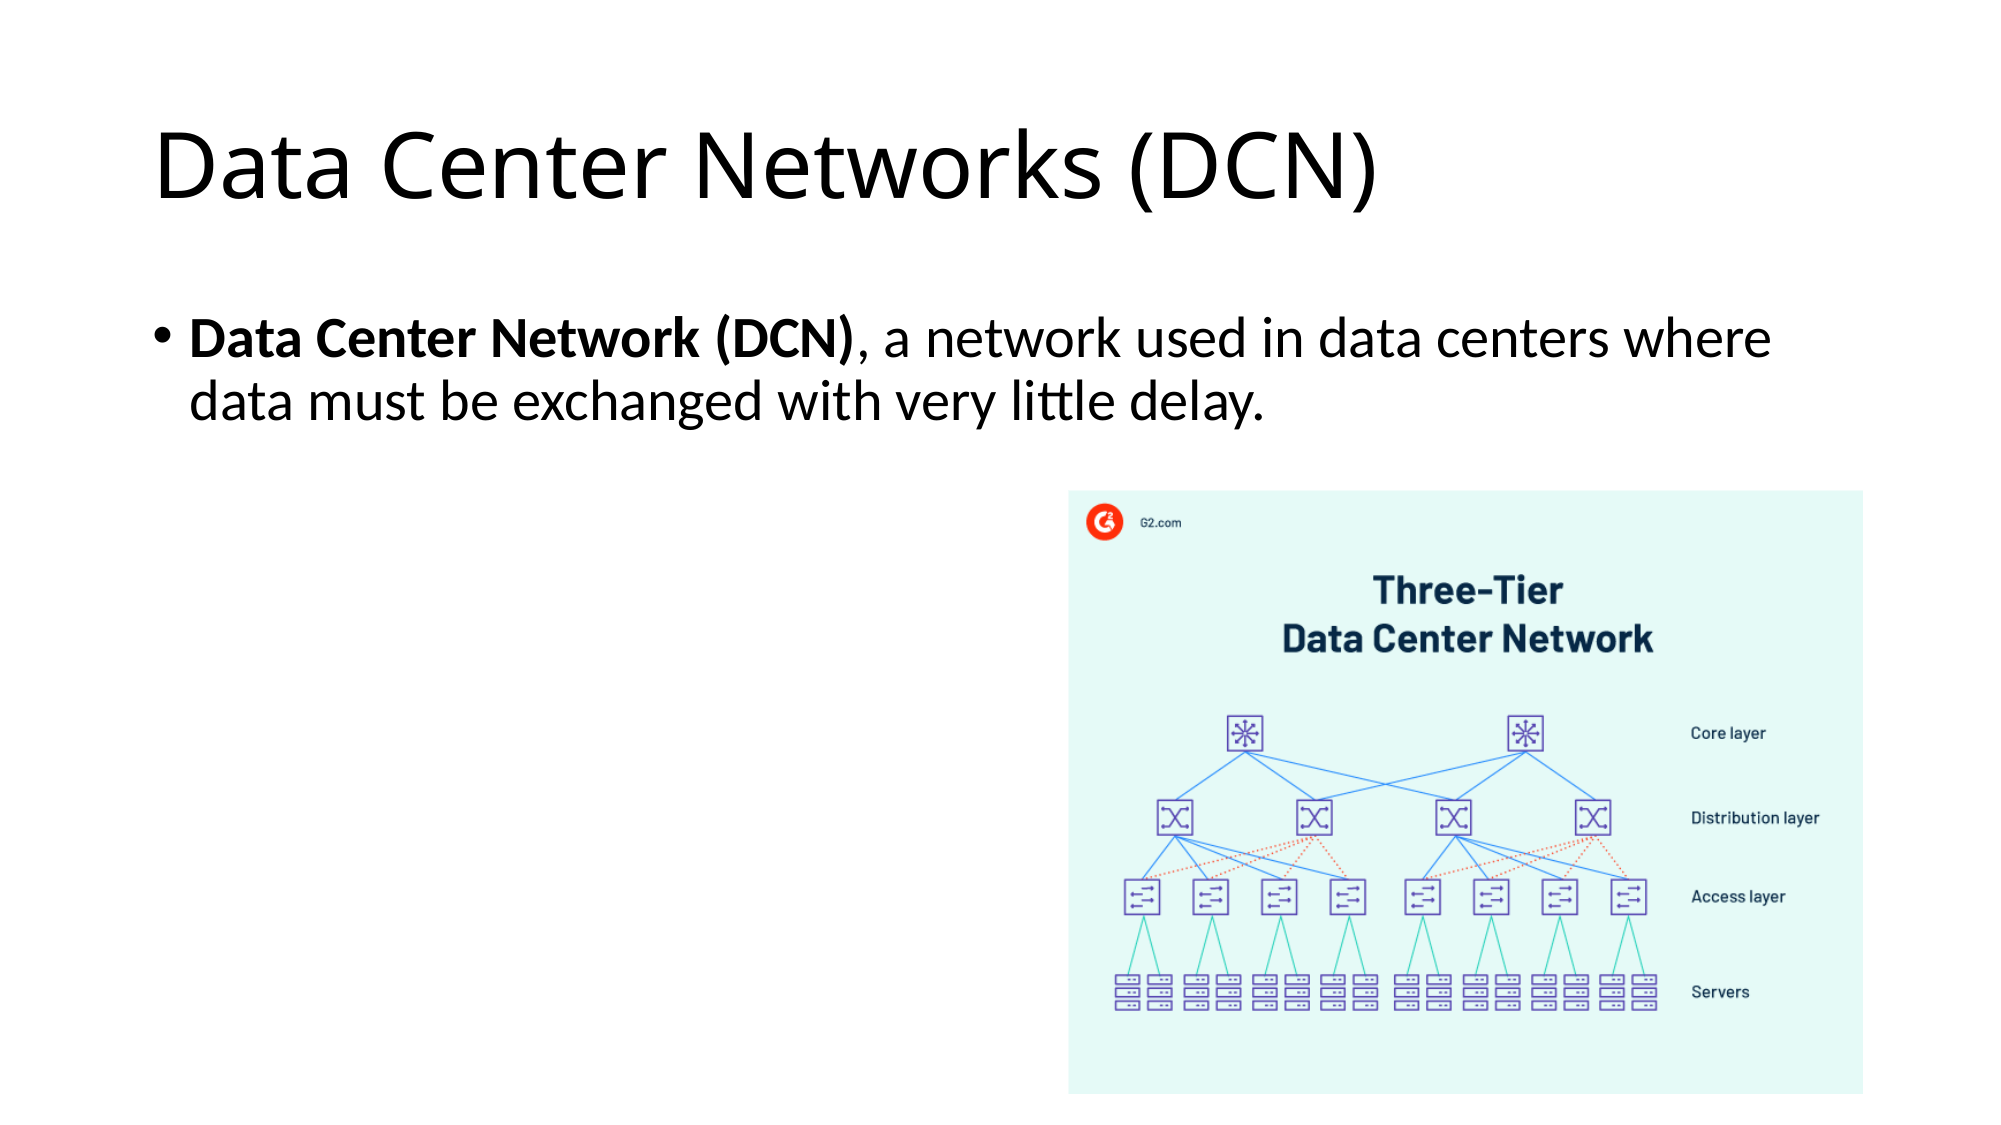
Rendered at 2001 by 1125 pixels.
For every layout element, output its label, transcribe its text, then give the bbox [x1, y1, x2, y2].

list Data Center Network (DCN), a network used in data centers where data must be exchanged with very little delay. [137, 299, 1863, 1014]
picture [1068, 490, 1863, 1094]
title Data Center Networks (DCN) [137, 59, 1863, 278]
